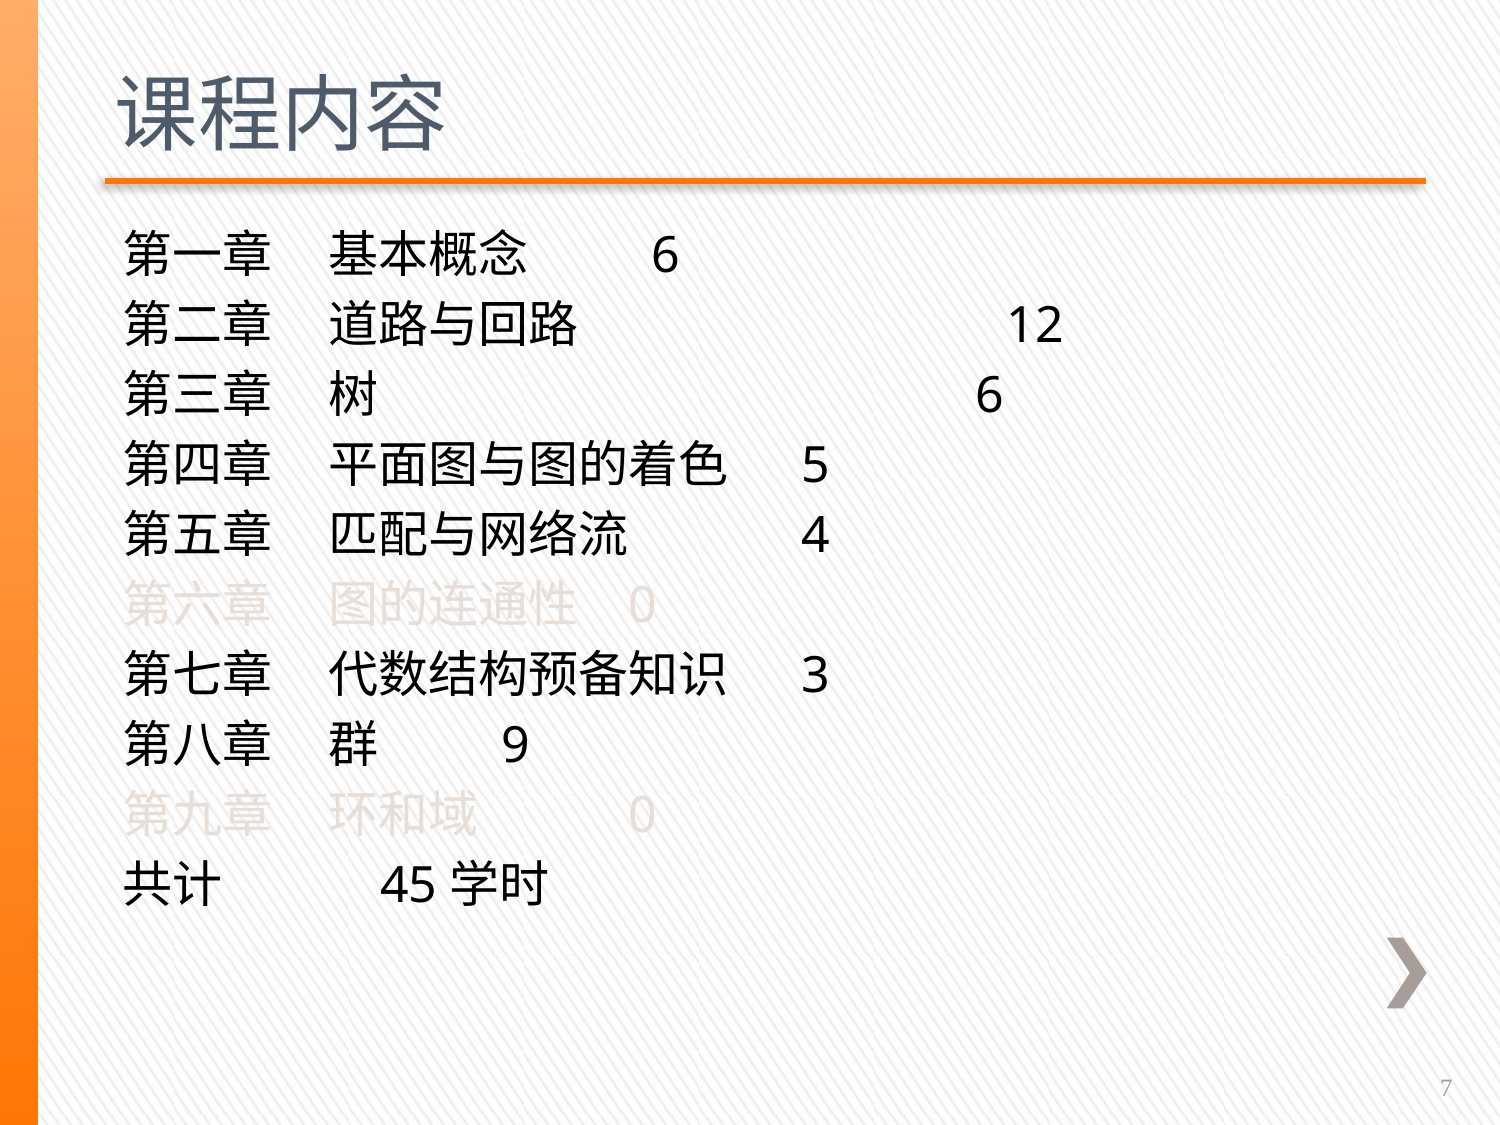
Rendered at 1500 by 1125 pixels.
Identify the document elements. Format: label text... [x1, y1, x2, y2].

text_box [0, 281, 37, 285]
text_box 第一章 基本概念 6 第二章 道路与回路 12 第三章 树 6 第四章 平面图与图的着色 5 第五章 匹配与网络流 4 第六章 图的连通性 0 第七章 代数结构预备知识 3 第八章 群 9 第九章 环和域 0 共计 45学时 [107, 215, 1393, 1042]
title 课程内容 [99, 0, 1422, 170]
slide_number 7 [1425, 1056, 1488, 1117]
